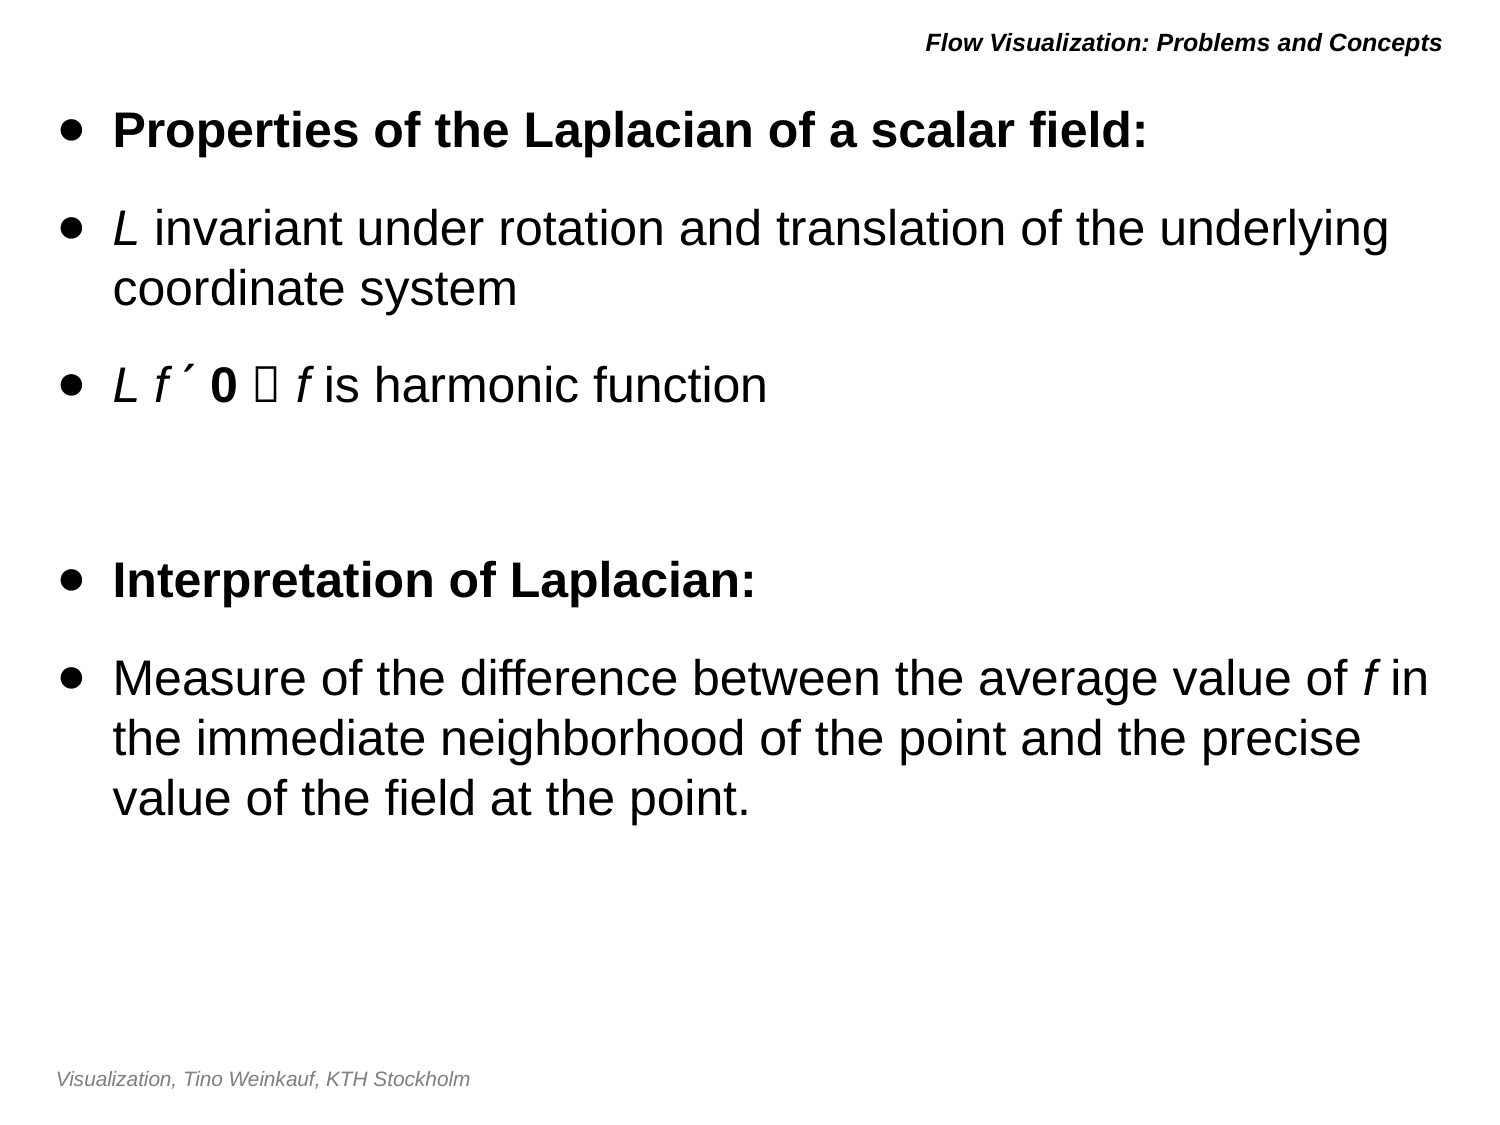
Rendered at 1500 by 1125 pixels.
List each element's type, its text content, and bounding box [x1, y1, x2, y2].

title Flow Visualization: Problems and Concepts [237, 18, 1460, 67]
list Properties of the Laplacian of a scalar field: L invariant under rotation and translation of the underlying coordinate system L f ´ 0  f is harmonic function Interpretation of Laplacian: Measure of the difference between the average value of f in the immediate neighborhood of the point and the precise value of the field at the point. [40, 89, 1460, 1036]
